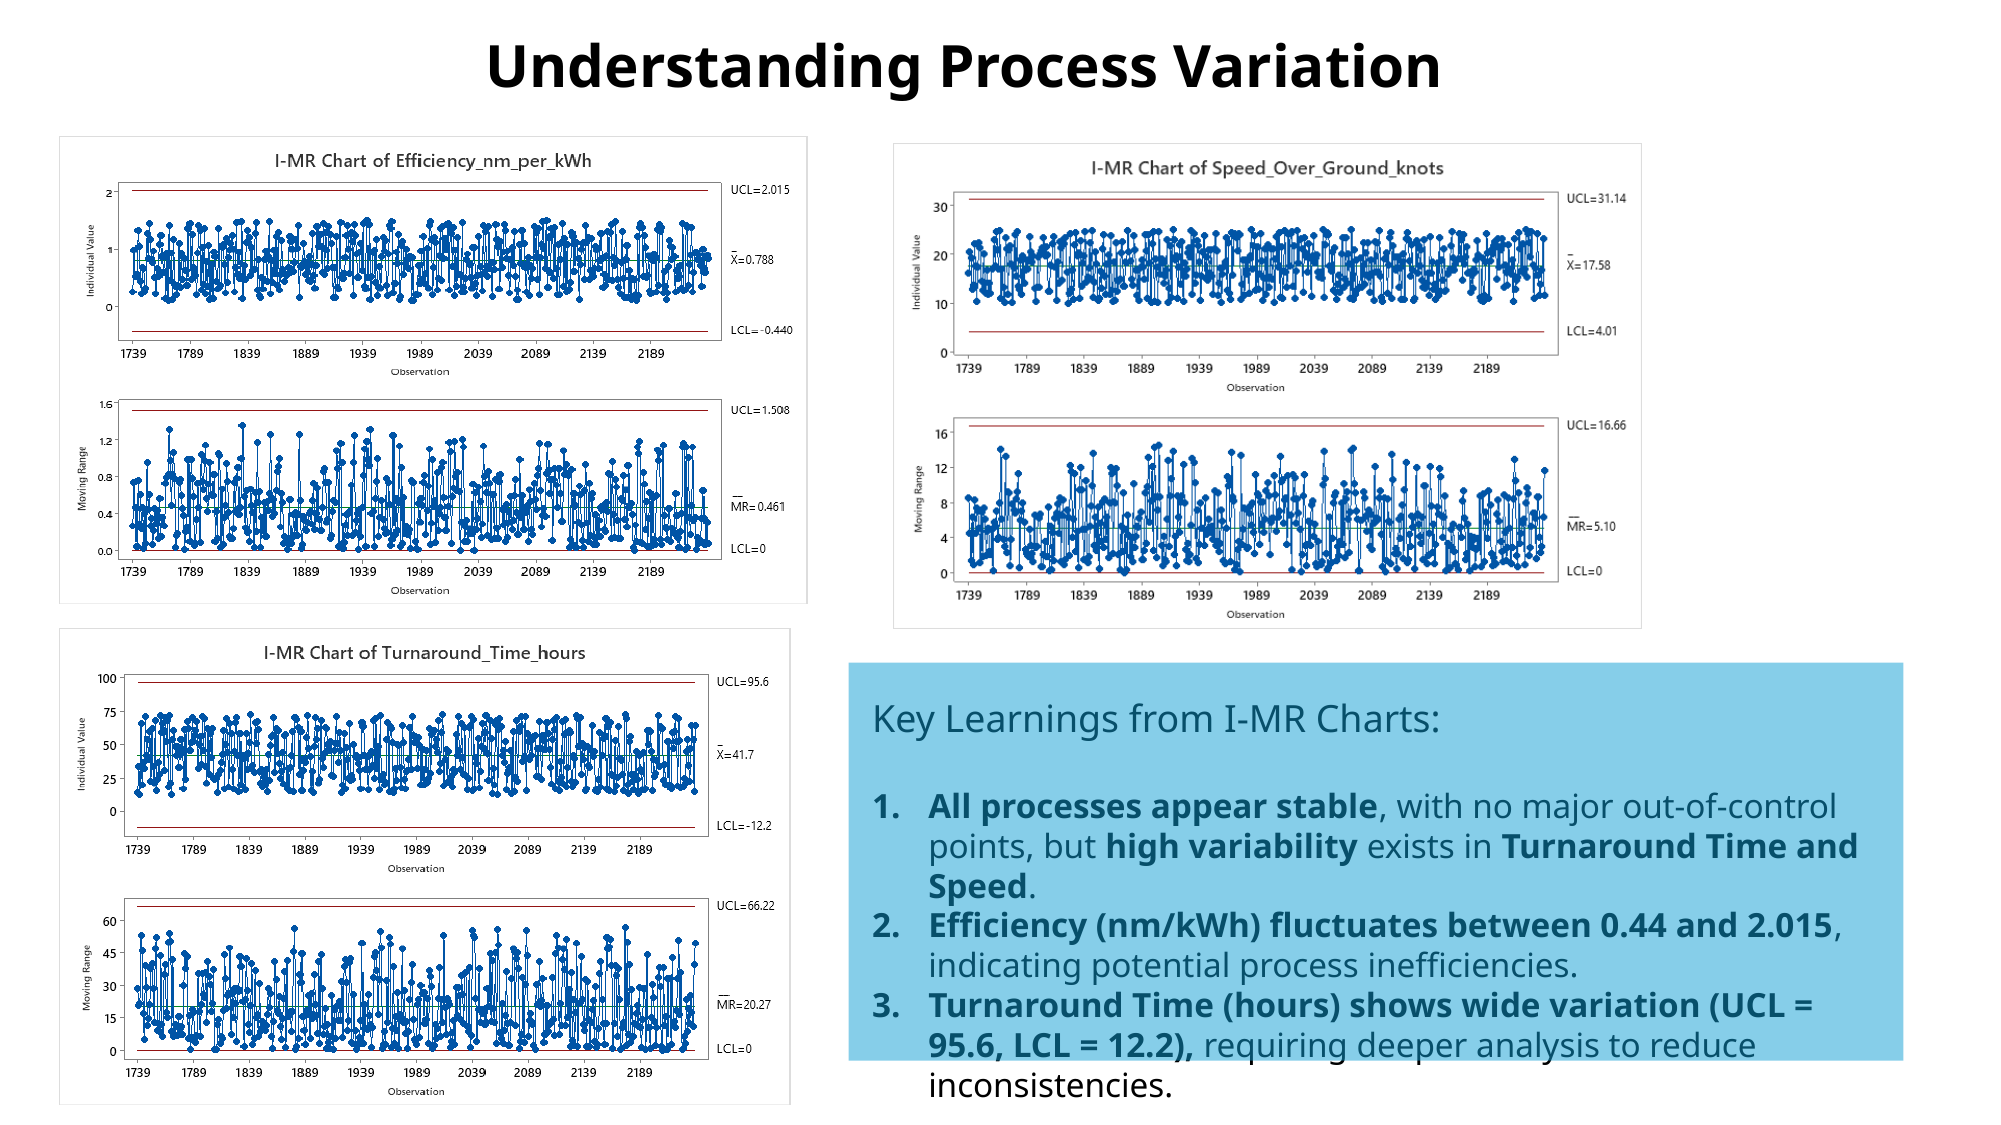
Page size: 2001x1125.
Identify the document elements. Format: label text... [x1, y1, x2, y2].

text_box [848, 662, 1904, 1061]
text_box Key Learnings from I-MR Charts: All processes appear stable, with no major out-of-control points, but high variability exists in Turnaround Time and Speed. Efficiency (nm/kWh) fluctuates between 0.44 and 2.015, indicating potential process inefficiencies. Turnaround Time (hours) shows wide variation (UCL = 95.6, LCL = 12.2), requiring deeper analysis to reduce inconsistencies. [857, 1061, 1895, 1112]
title Understanding Process Variation [101, 25, 1827, 112]
picture [892, 143, 1642, 630]
picture [58, 628, 792, 1106]
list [58, 136, 809, 604]
